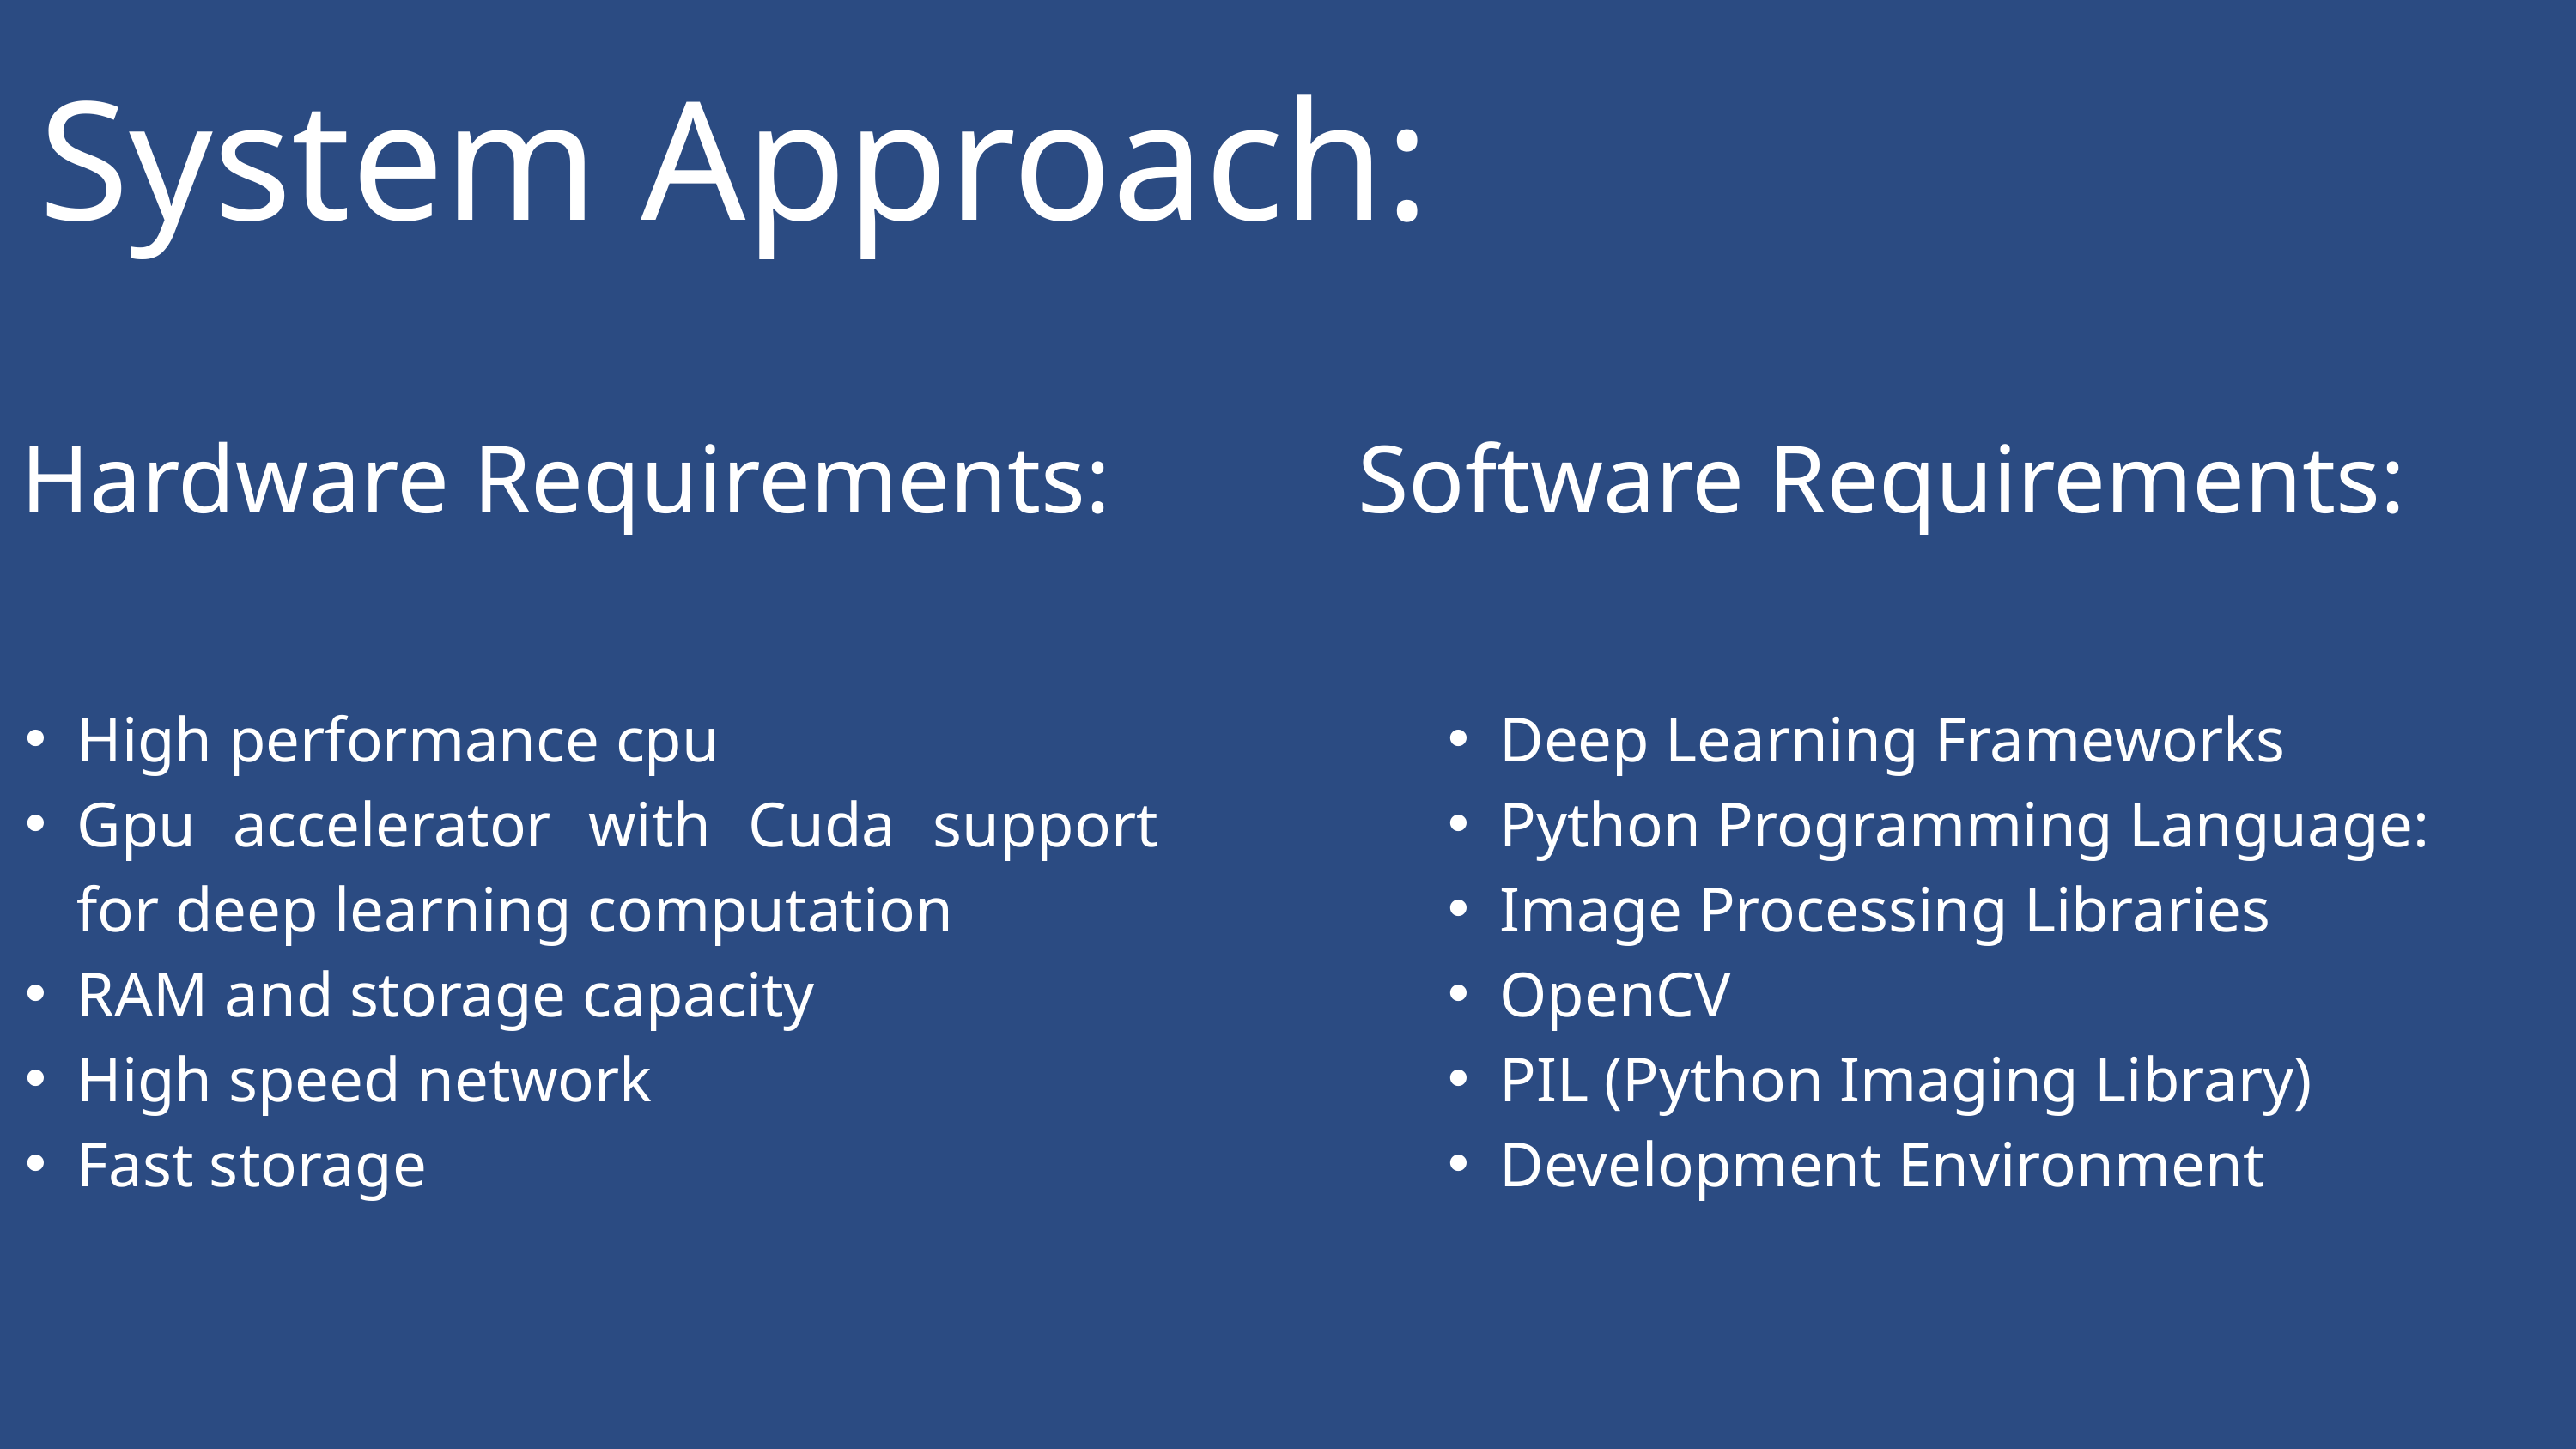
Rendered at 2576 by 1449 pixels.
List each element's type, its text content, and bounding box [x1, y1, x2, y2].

text_box System Approach: [0, 22, 1469, 253]
text_box Deep Learning Frameworks Python Programming Language: Image Processing Libraries OpenCV PIL (Python Imaging Library) Development Environment [1396, 688, 2432, 1199]
text_box Hardware Requirements: [0, 401, 1133, 531]
text_box Software Requirements: [1333, 401, 2432, 531]
text_box High performance cpu Gpu accelerator with Cuda support for deep learning computation RAM and storage capacity High speed network Fast storage [0, 688, 1159, 1199]
